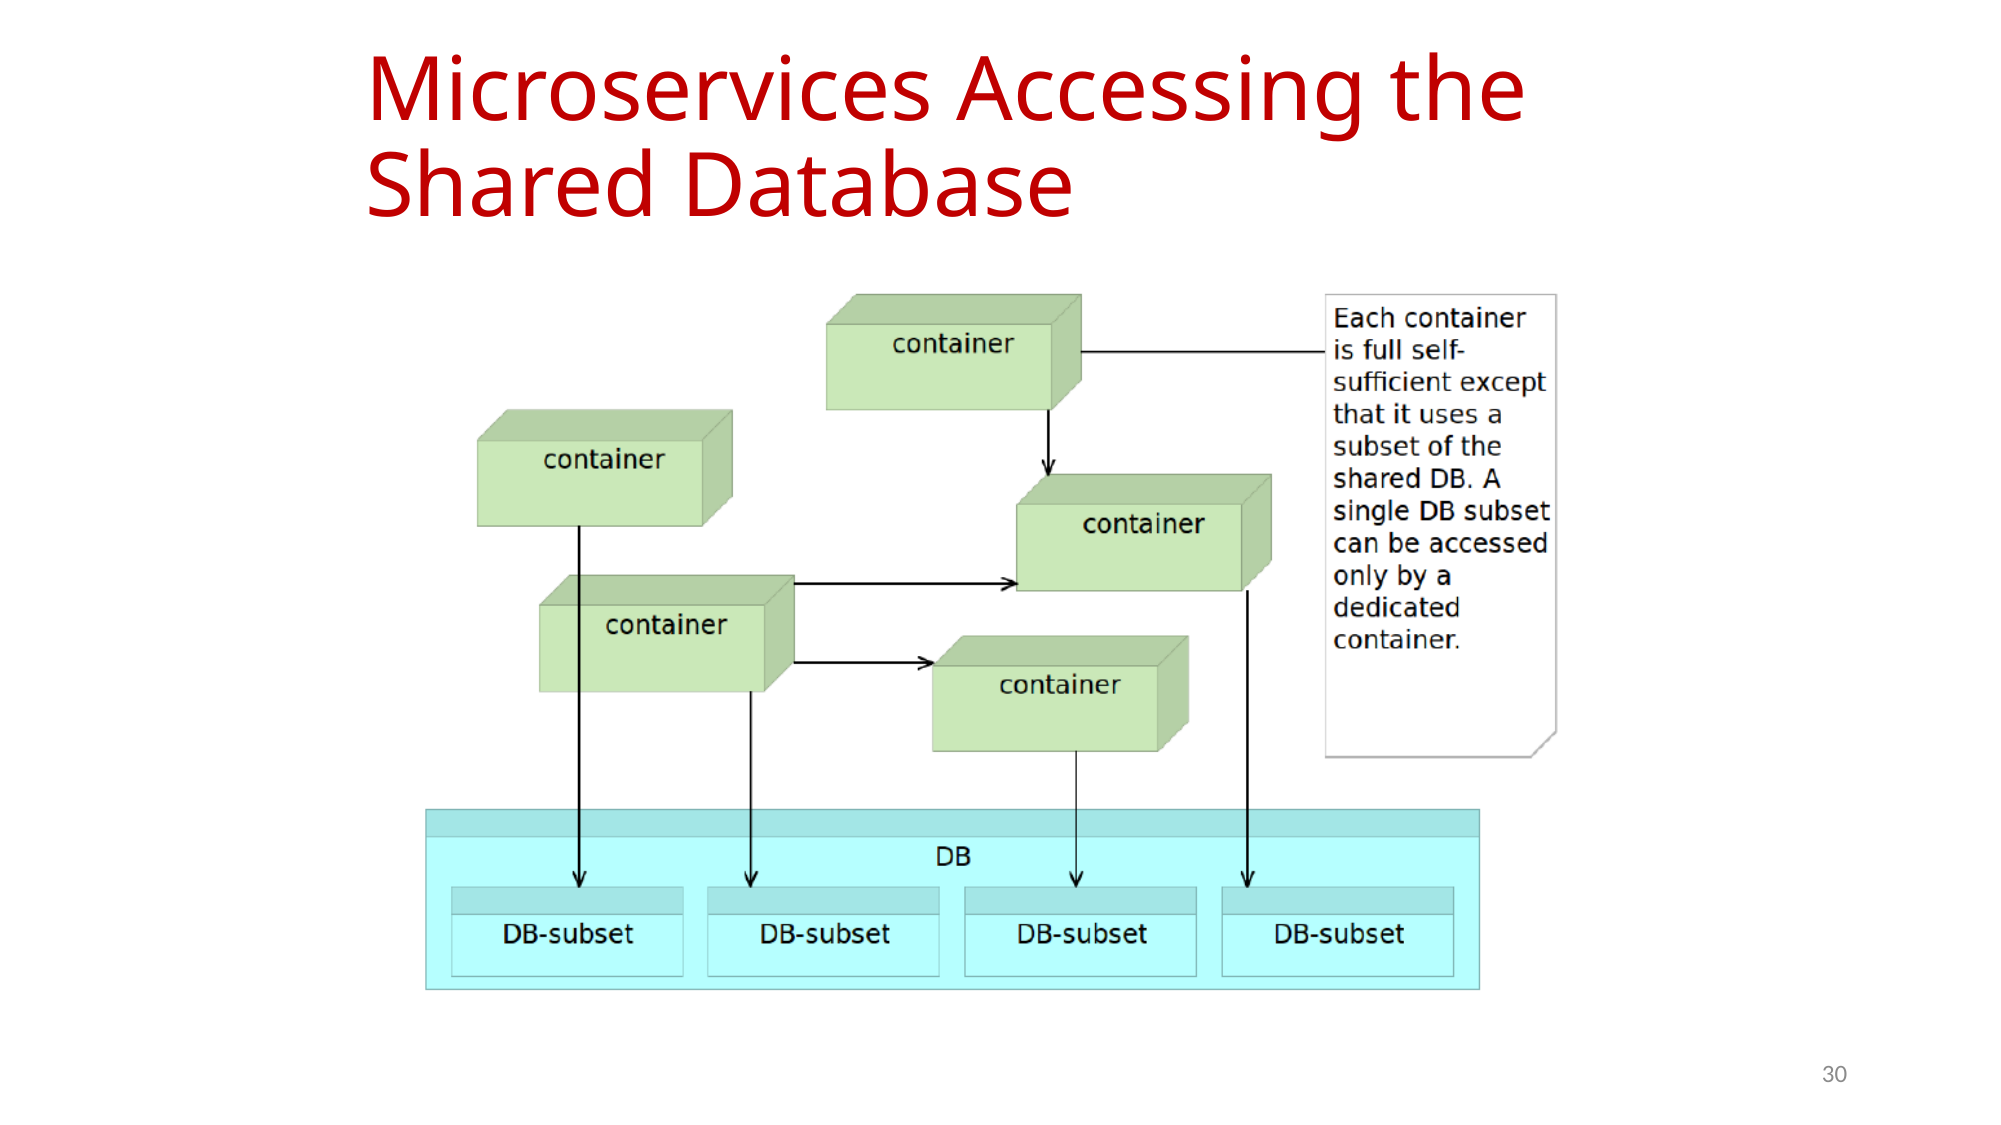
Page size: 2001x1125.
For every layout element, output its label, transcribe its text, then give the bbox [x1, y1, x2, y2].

slide_number 30 [1412, 1042, 1863, 1103]
picture [397, 272, 1594, 1007]
title Microservices Accessing the Shared Database [350, 35, 1674, 244]
